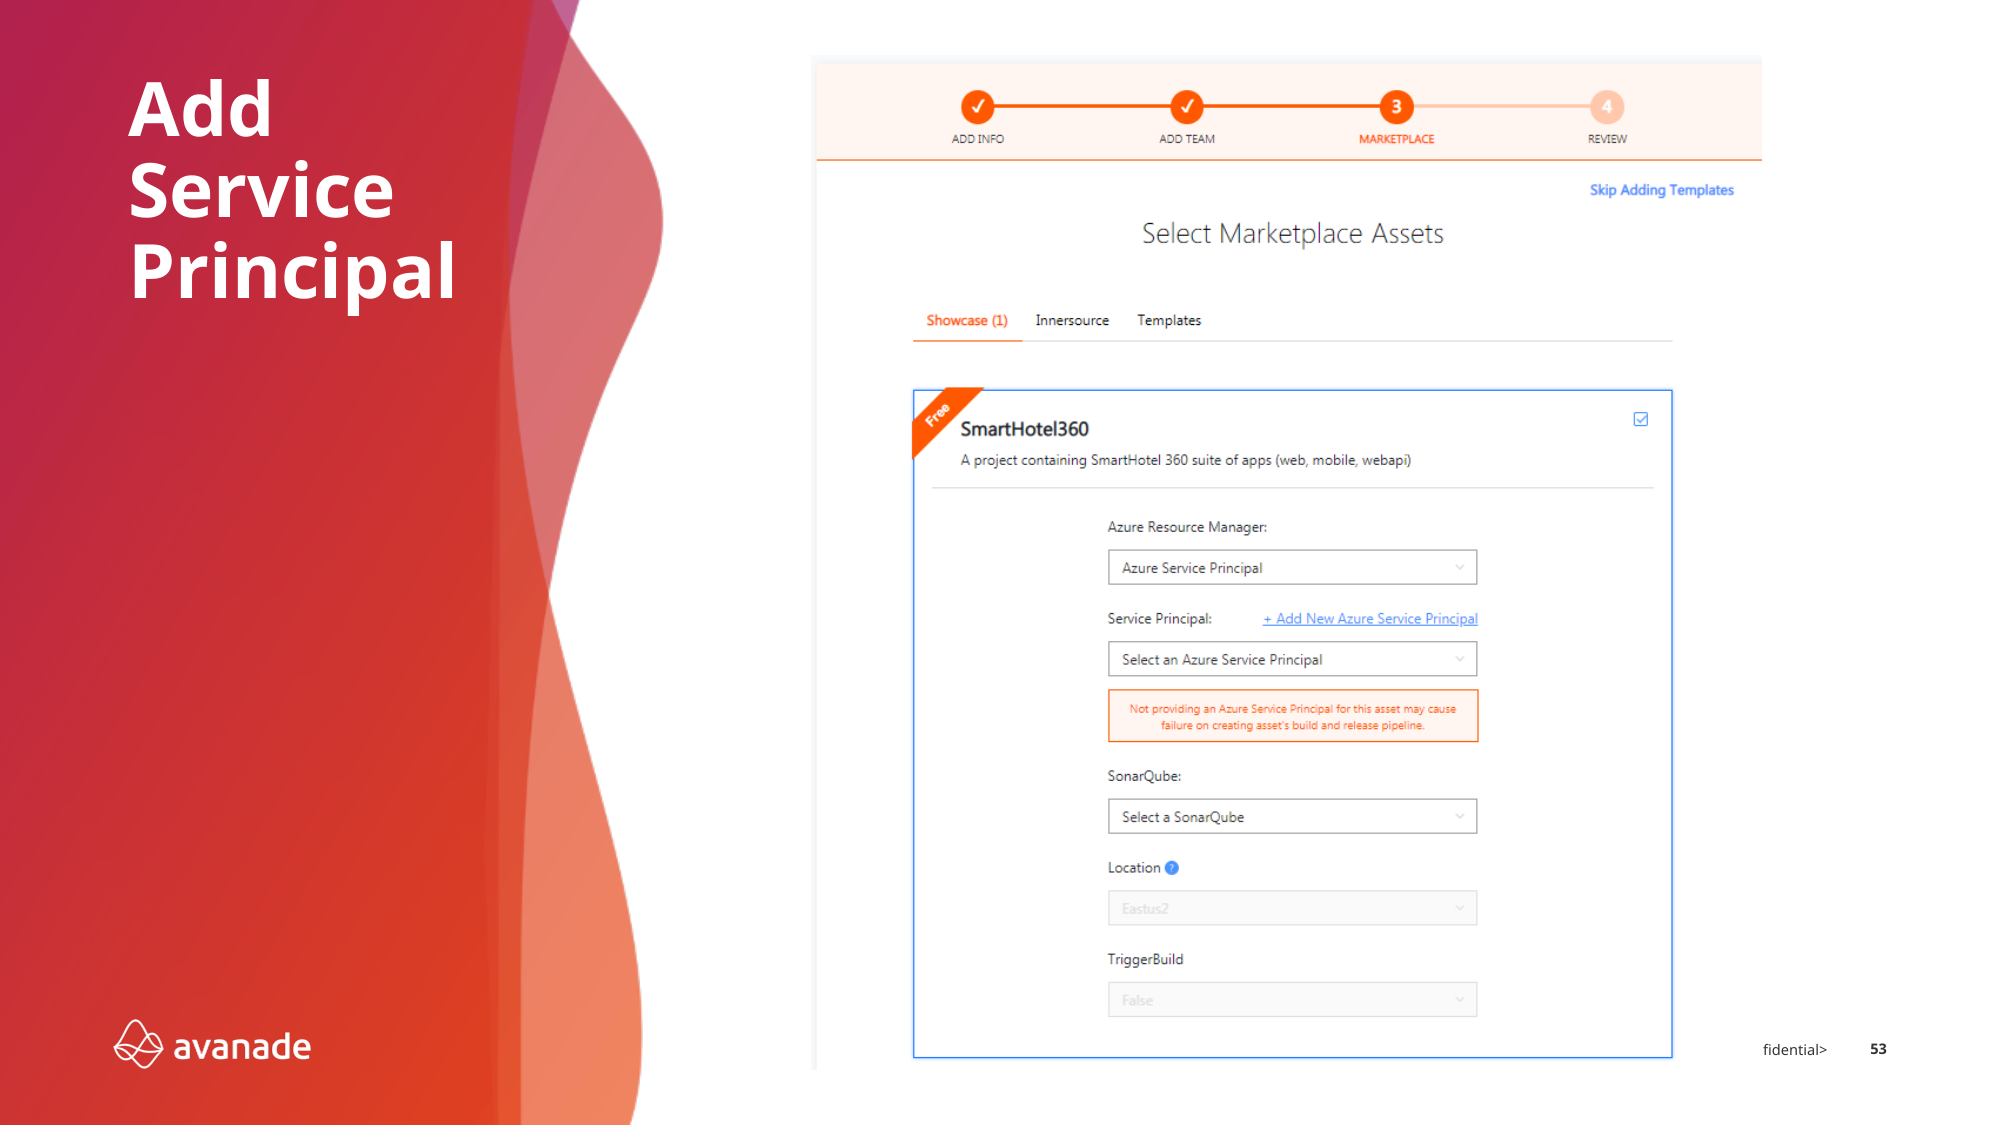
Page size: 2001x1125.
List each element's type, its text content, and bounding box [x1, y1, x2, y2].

picture [811, 55, 1762, 1070]
title Add Service Principal [113, 64, 496, 357]
picture [0, 0, 715, 1125]
